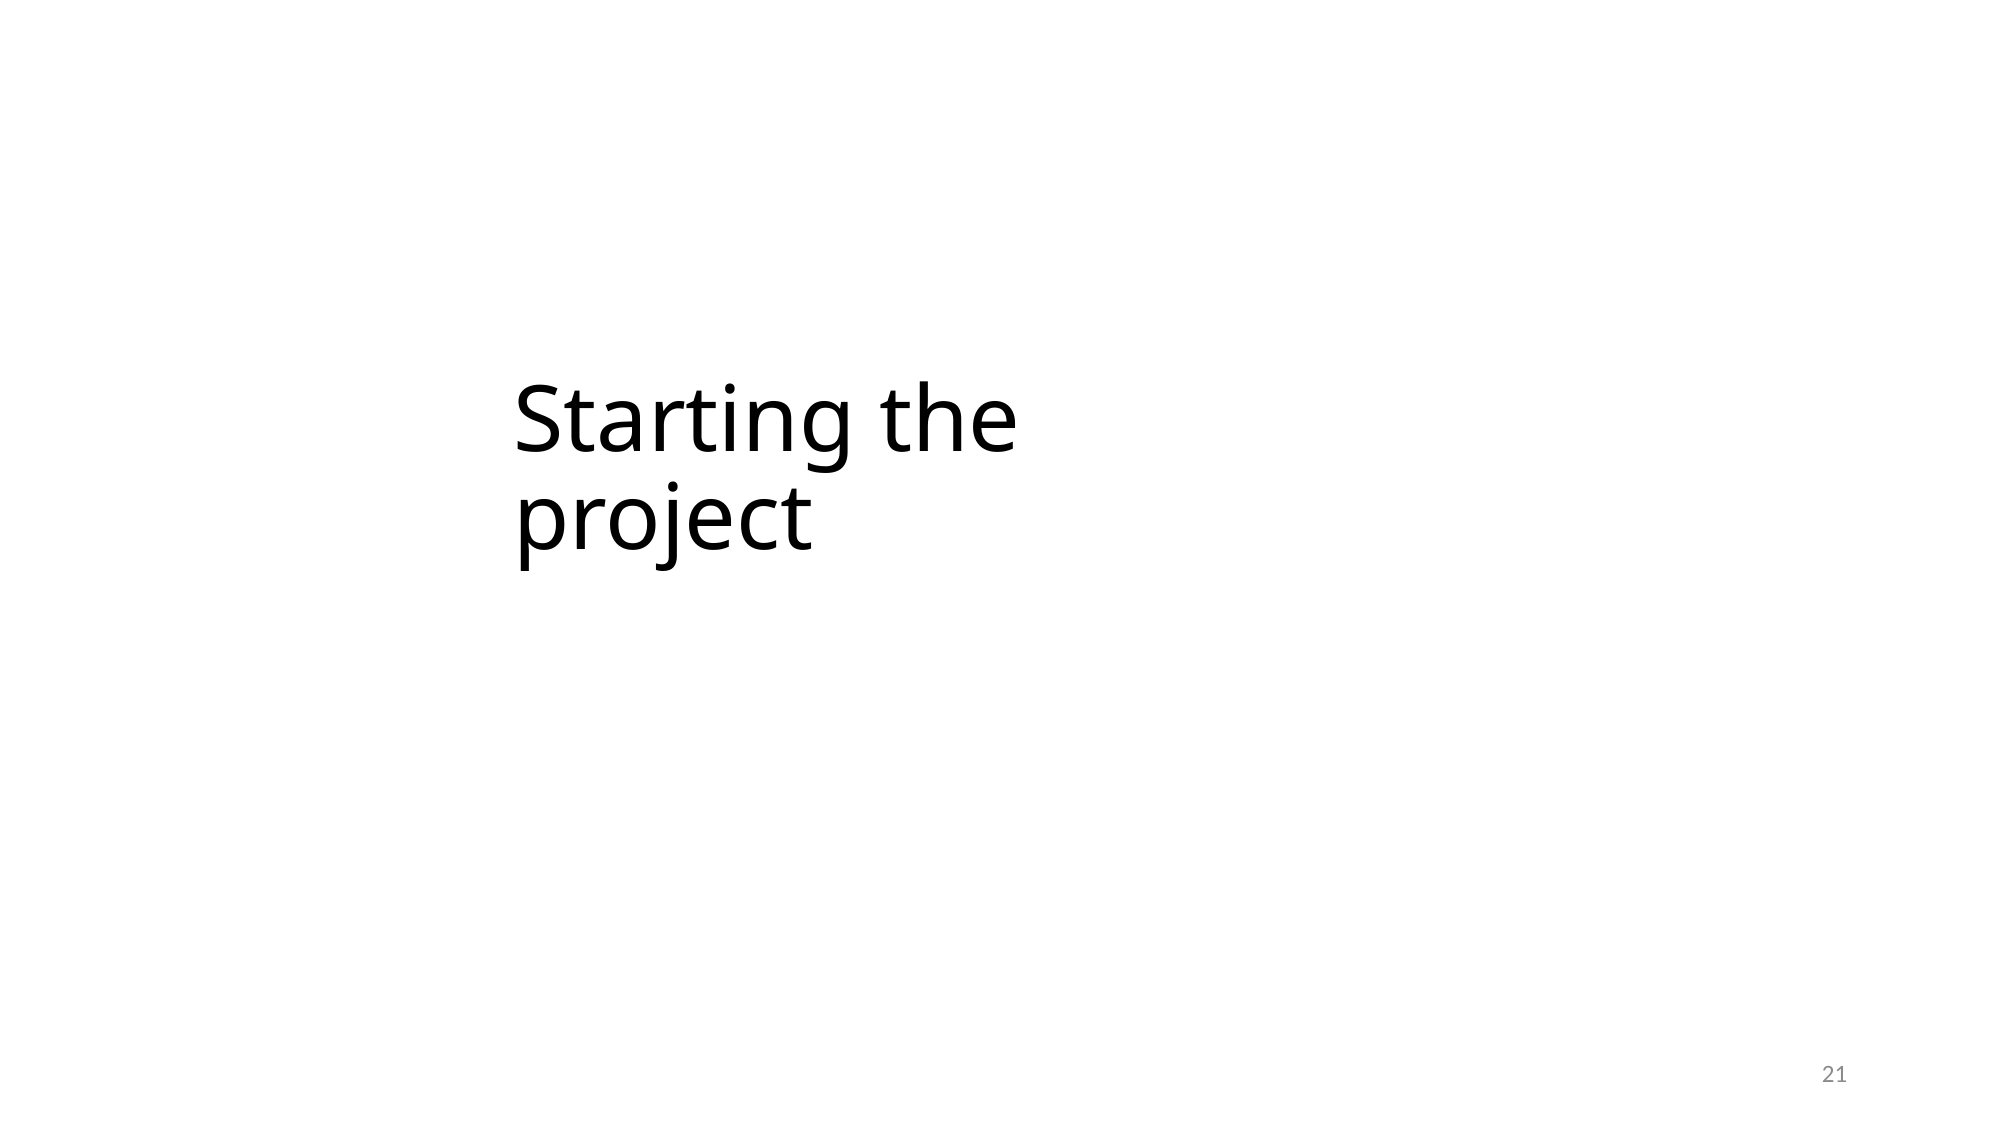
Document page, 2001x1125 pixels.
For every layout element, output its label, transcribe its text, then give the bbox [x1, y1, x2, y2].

slide_number 21 [1412, 1042, 1863, 1103]
title Starting the project [498, 362, 1254, 580]
